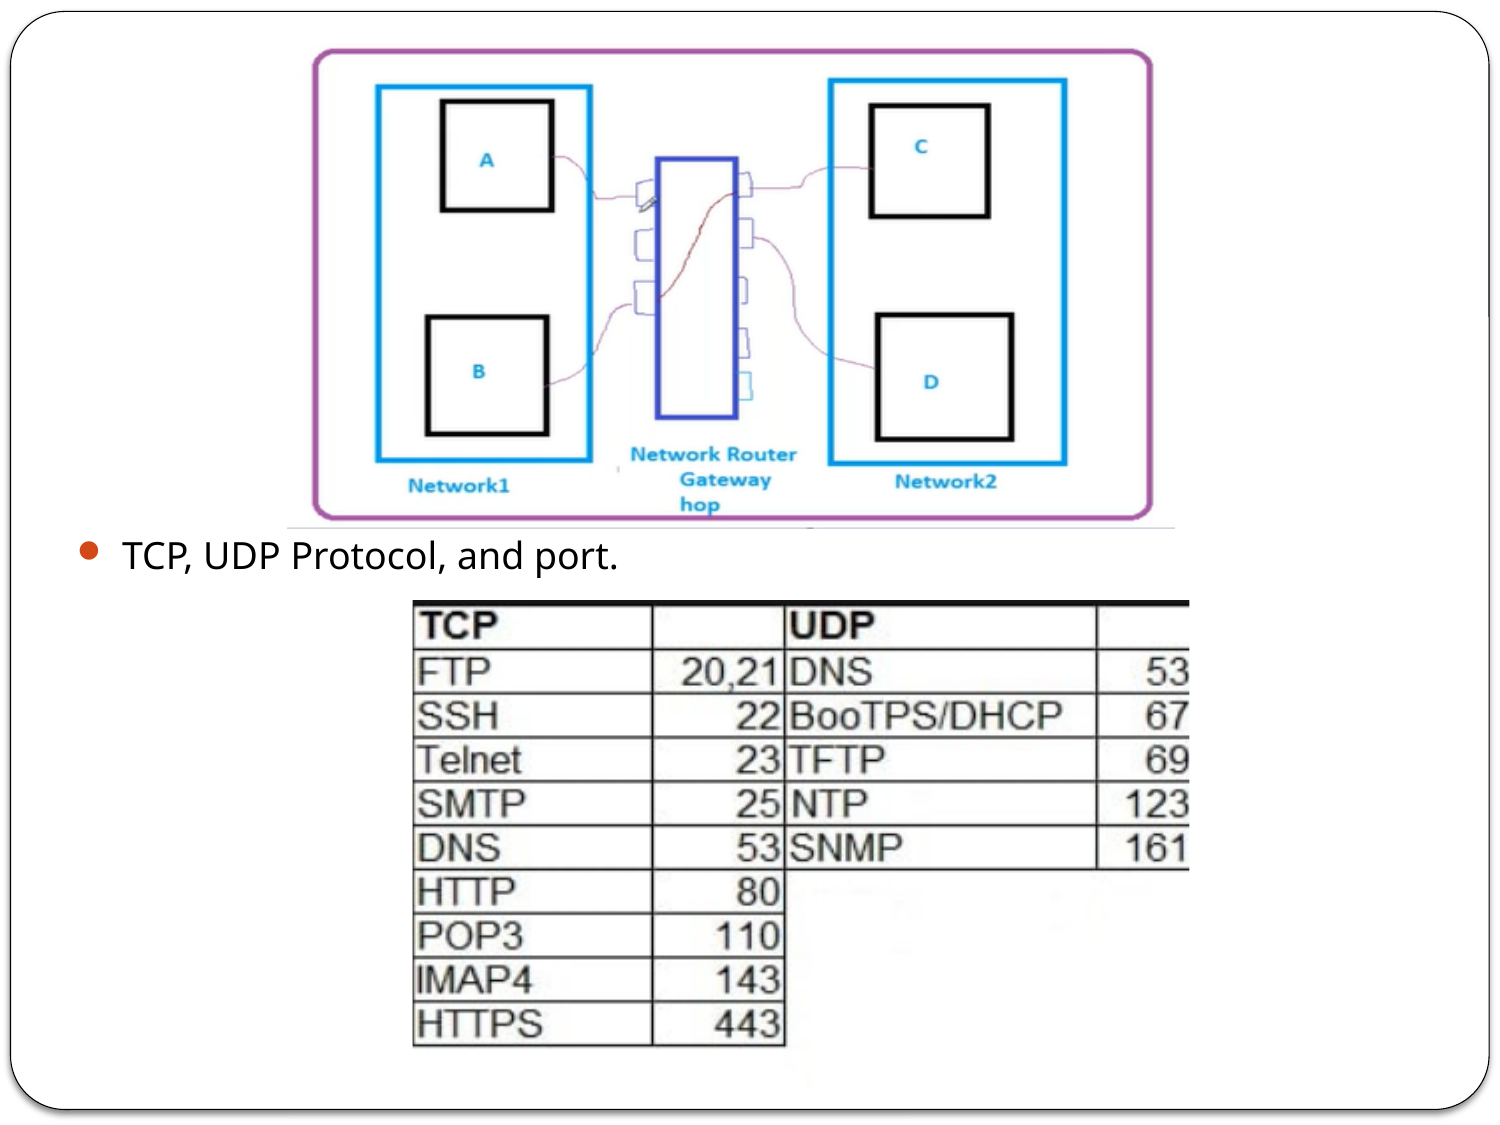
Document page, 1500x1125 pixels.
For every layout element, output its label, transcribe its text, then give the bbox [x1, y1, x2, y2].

text_box TCP, UDP Protocol, and port. [62, 524, 1338, 1125]
picture [412, 599, 1190, 1088]
picture [287, 37, 1176, 529]
